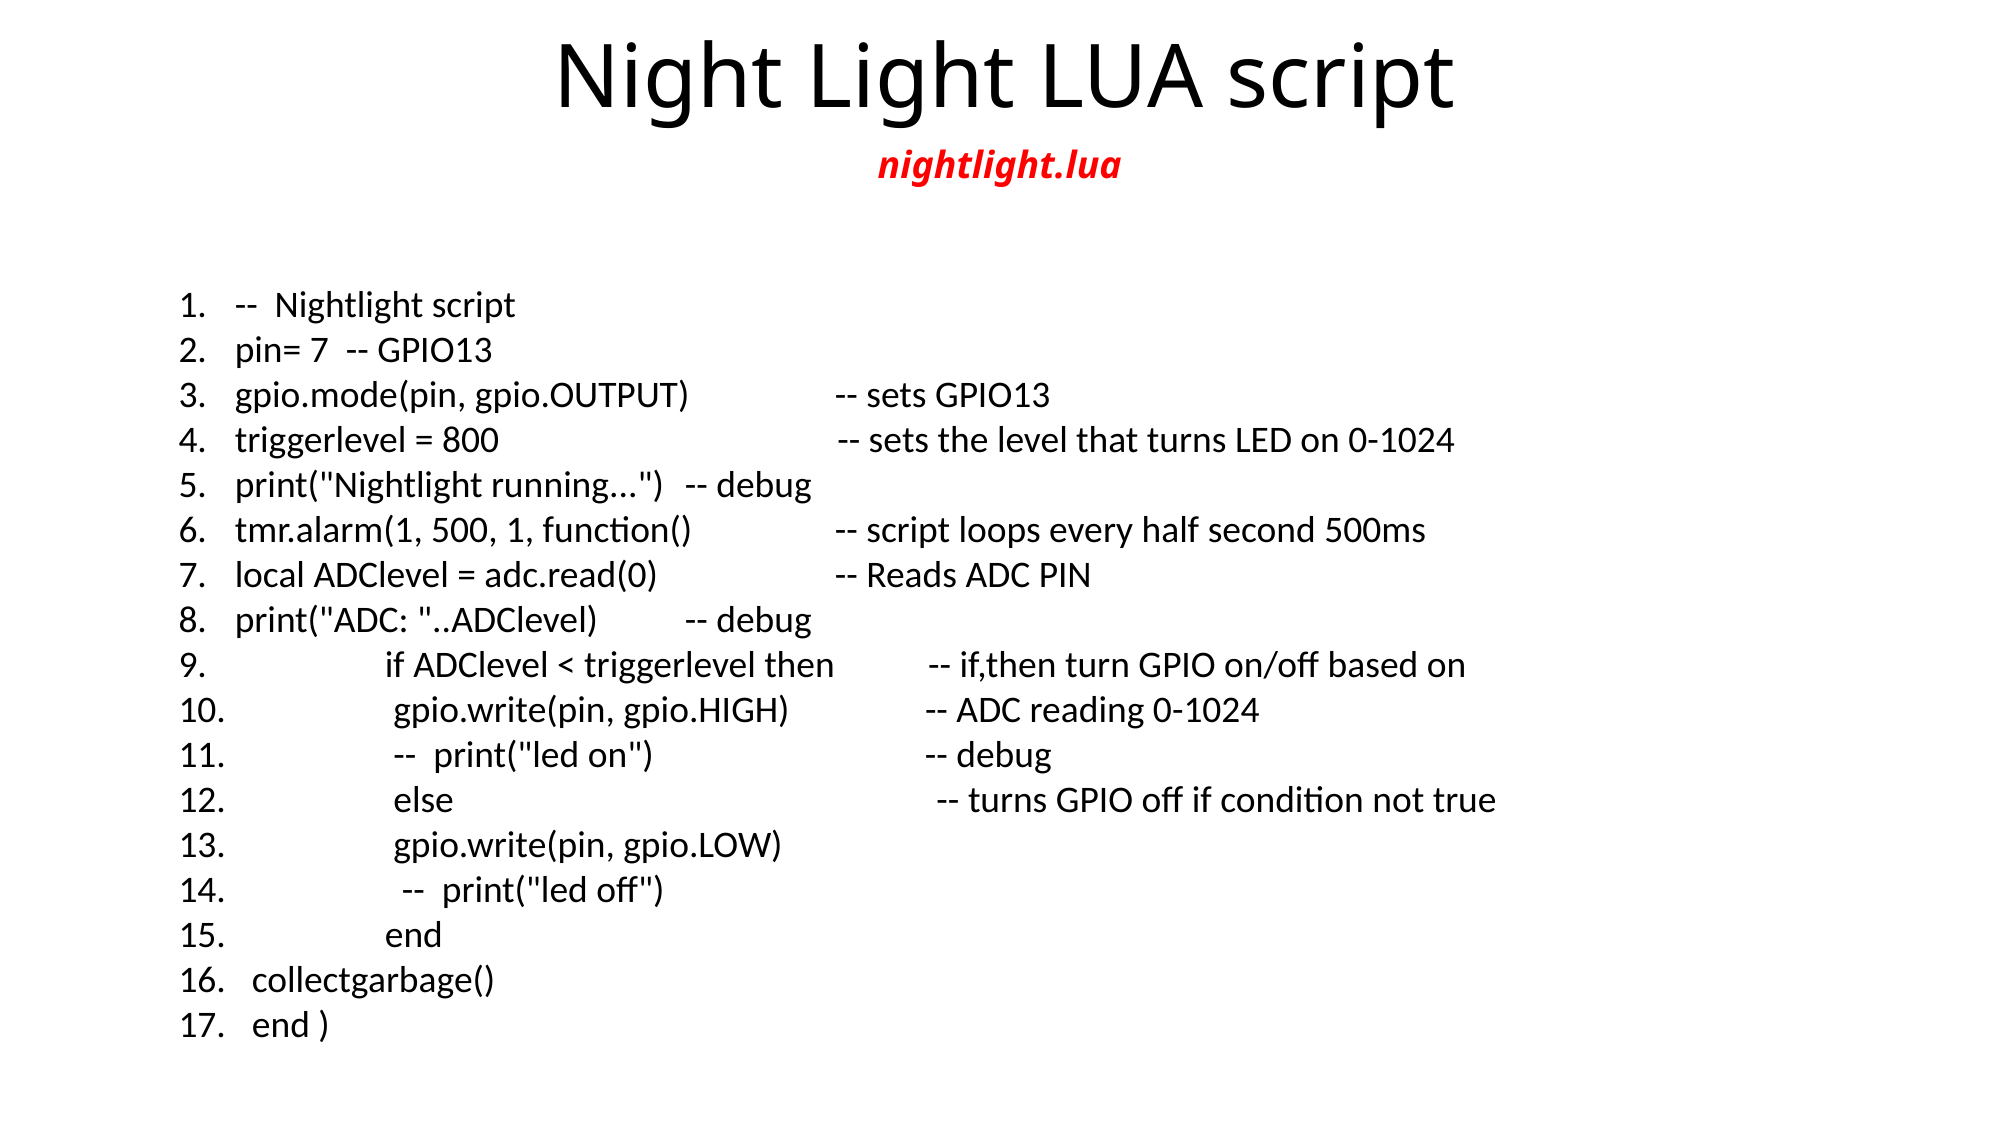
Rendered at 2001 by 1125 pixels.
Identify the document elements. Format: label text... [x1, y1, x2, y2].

text_box nightlight.lua [862, 134, 1176, 194]
title Night Light LUA script [142, 23, 1868, 135]
text_box -- Nightlight script pin= 7 -- GPIO13 gpio.mode(pin, gpio.OUTPUT) -- sets GPIO13 triggerlevel = 800 -- sets the level that turns LED on 0-1024 print("Nightlight running...") -- debug tmr.alarm(1, 500, 1, function() -- script loops every half second 500ms local ADClevel = adc.read(0) -- Reads ADC PIN print("ADC: "..ADClevel) -- debug if ADClevel < triggerlevel then -- if,then turn GPIO on/off based on gpio.write(pin, gpio.HIGH) -- ADC reading 0-1024 -- print("led on") -- debug else -- turns GPIO off if condition not true gpio.write(pin, gpio.LOW) -- print("led off") end collectgarbage() end ) [163, 272, 1694, 1053]
